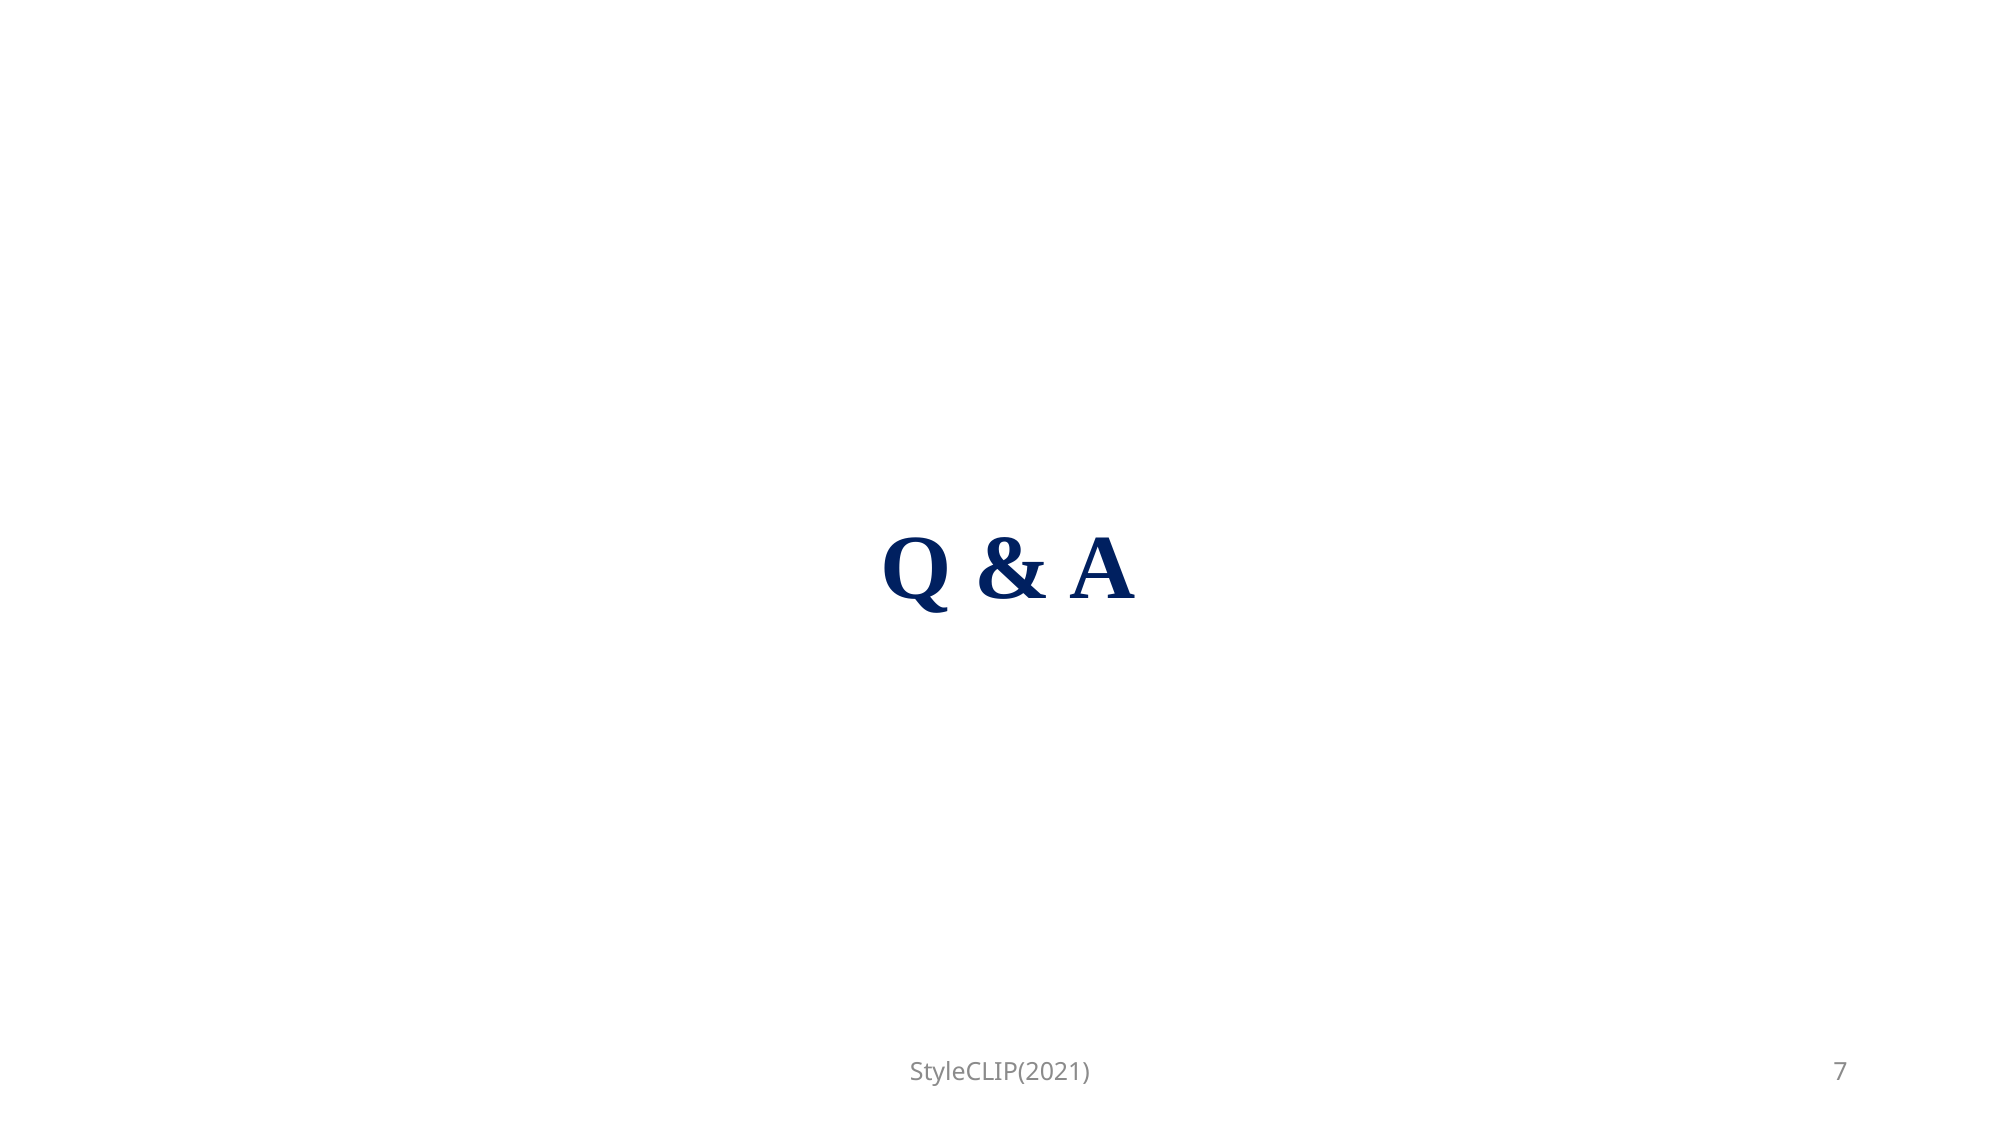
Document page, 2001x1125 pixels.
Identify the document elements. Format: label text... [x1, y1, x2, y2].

slide_number 7 [1412, 1042, 1863, 1103]
title Q & A [145, 127, 1871, 1010]
footer StyleCLIP(2021) [662, 1042, 1338, 1103]
